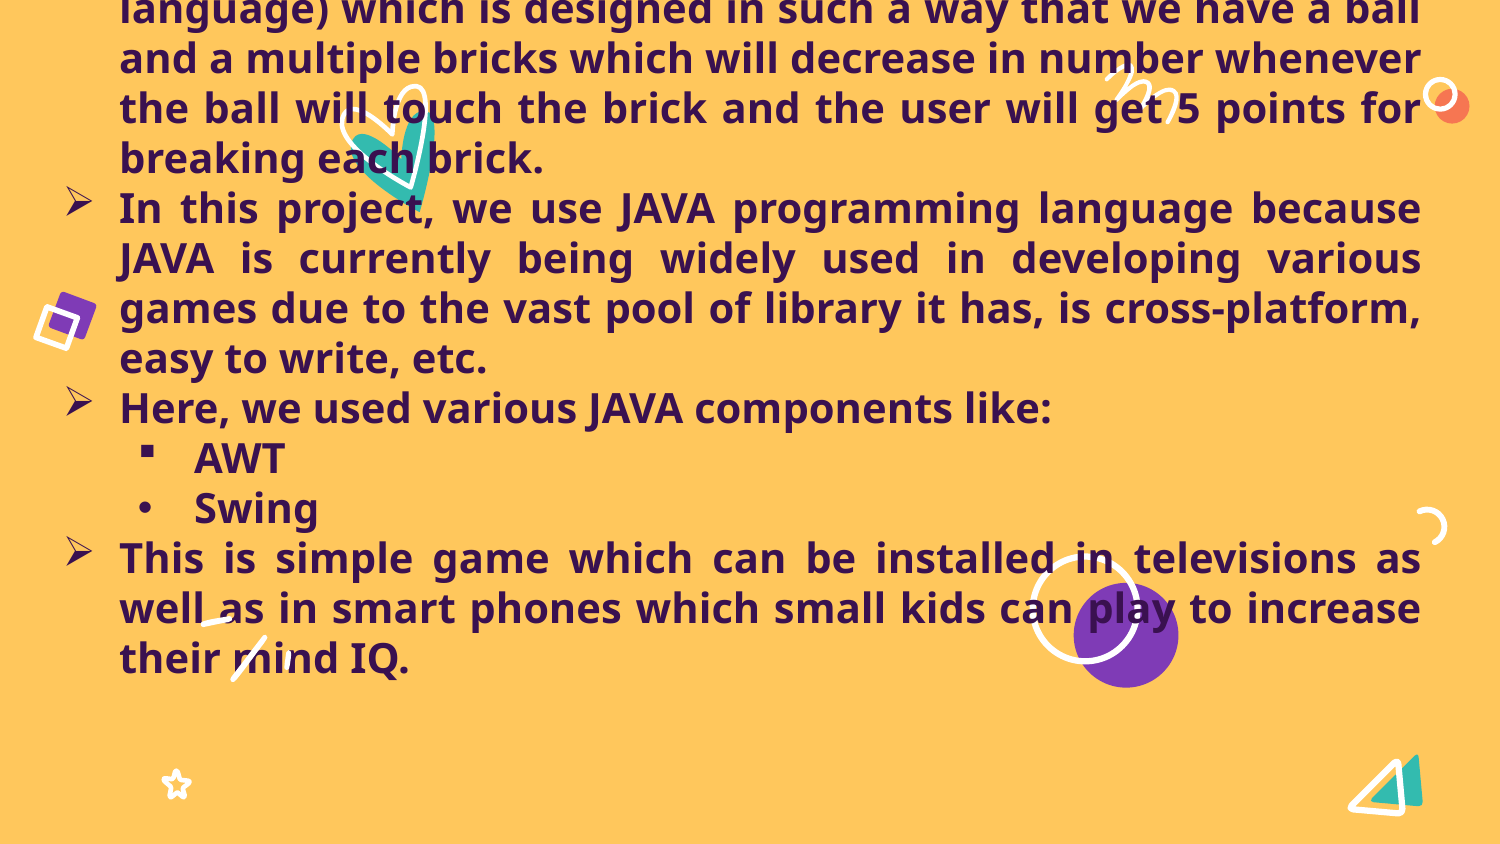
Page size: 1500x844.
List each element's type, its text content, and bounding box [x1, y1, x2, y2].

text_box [212, 603, 280, 695]
subtitle Basically this is a brick breaker game (here written in JAVA language) which is designed in such a way that we have a ball and a multiple bricks which will decrease in number whenever the ball will touch the brick and the user will get 5 points for breaking each brick. In this project, we use JAVA programming language because JAVA is currently being widely used in developing various games due to the vast pool of library it has, is cross-platform, easy to write, etc. Here, we used various JAVA components like: AWT Swing This is simple game which can be installed in televisions as well as in smart phones which small kids can play to increase their mind IQ. [24, 34, 1438, 747]
